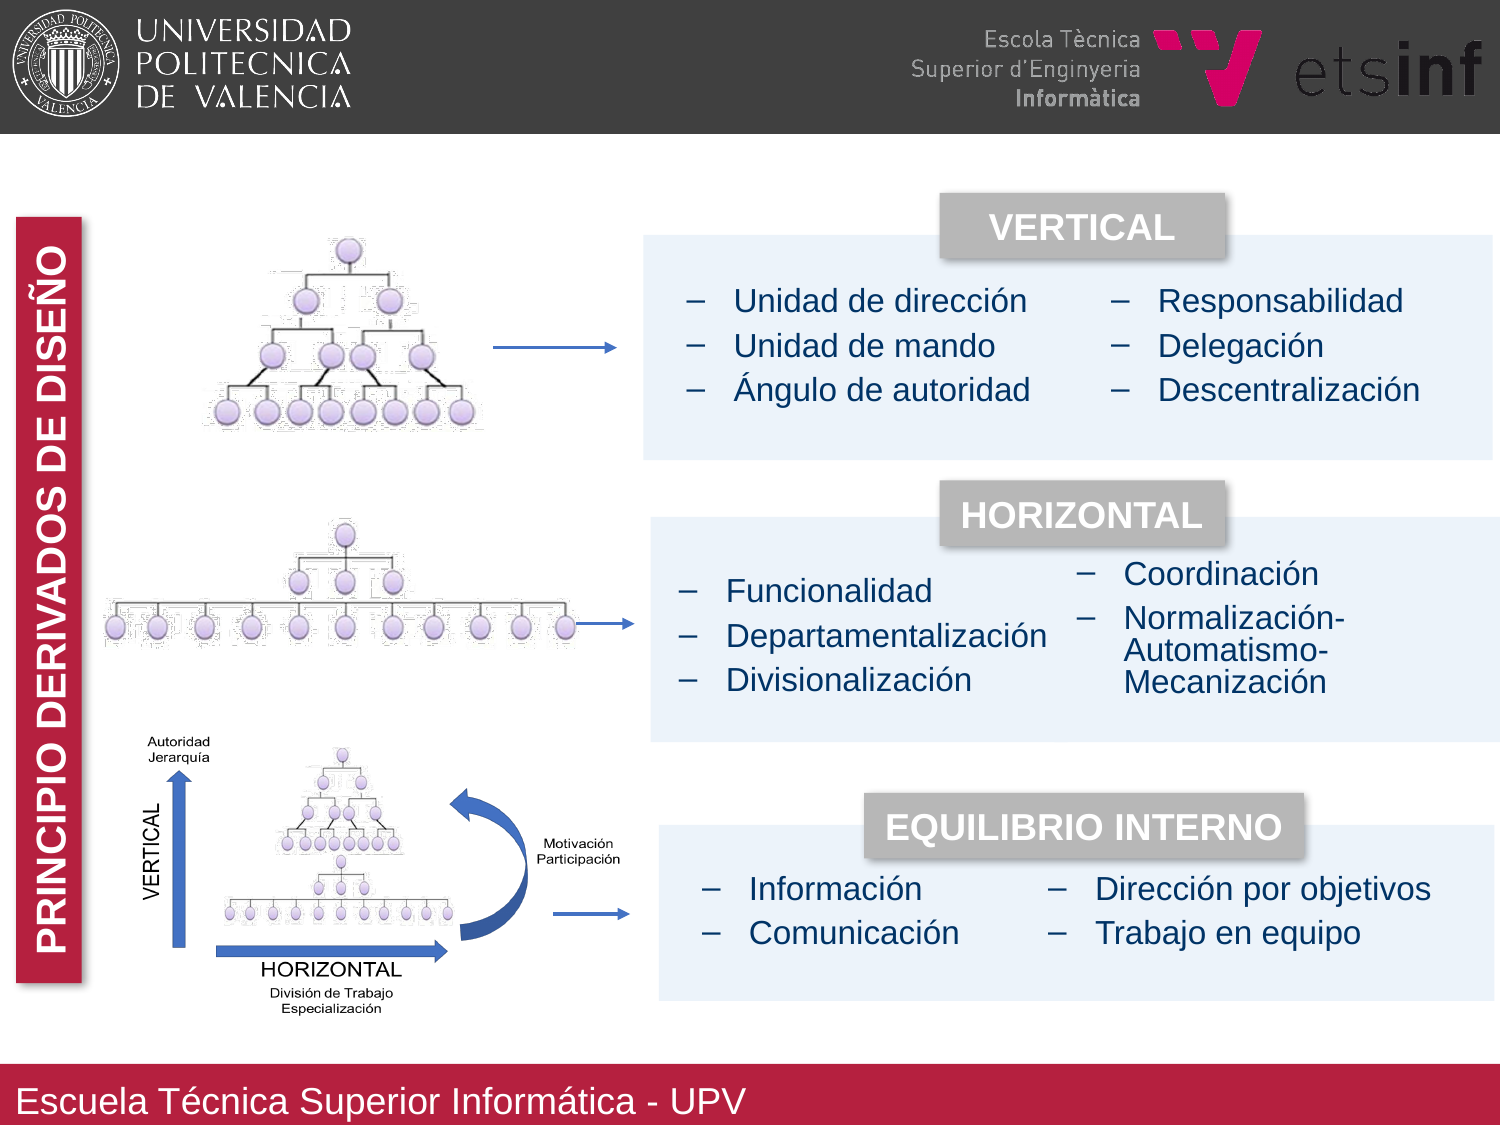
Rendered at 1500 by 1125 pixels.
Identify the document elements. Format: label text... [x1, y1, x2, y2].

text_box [650, 516, 1500, 743]
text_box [643, 234, 1493, 461]
picture [900, 20, 1491, 121]
picture [185, 224, 494, 433]
text_box VERTICAL [939, 192, 1225, 233]
text_box PRINCIPIO DERIVADOS DE DISEÑO [16, 216, 82, 984]
text_box EQUILIBRIO INTERNO [864, 792, 1304, 823]
picture [124, 729, 623, 1024]
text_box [658, 824, 1495, 1002]
picture [103, 515, 580, 657]
picture [11, 6, 352, 120]
text_box HORIZONTAL [939, 480, 1225, 515]
